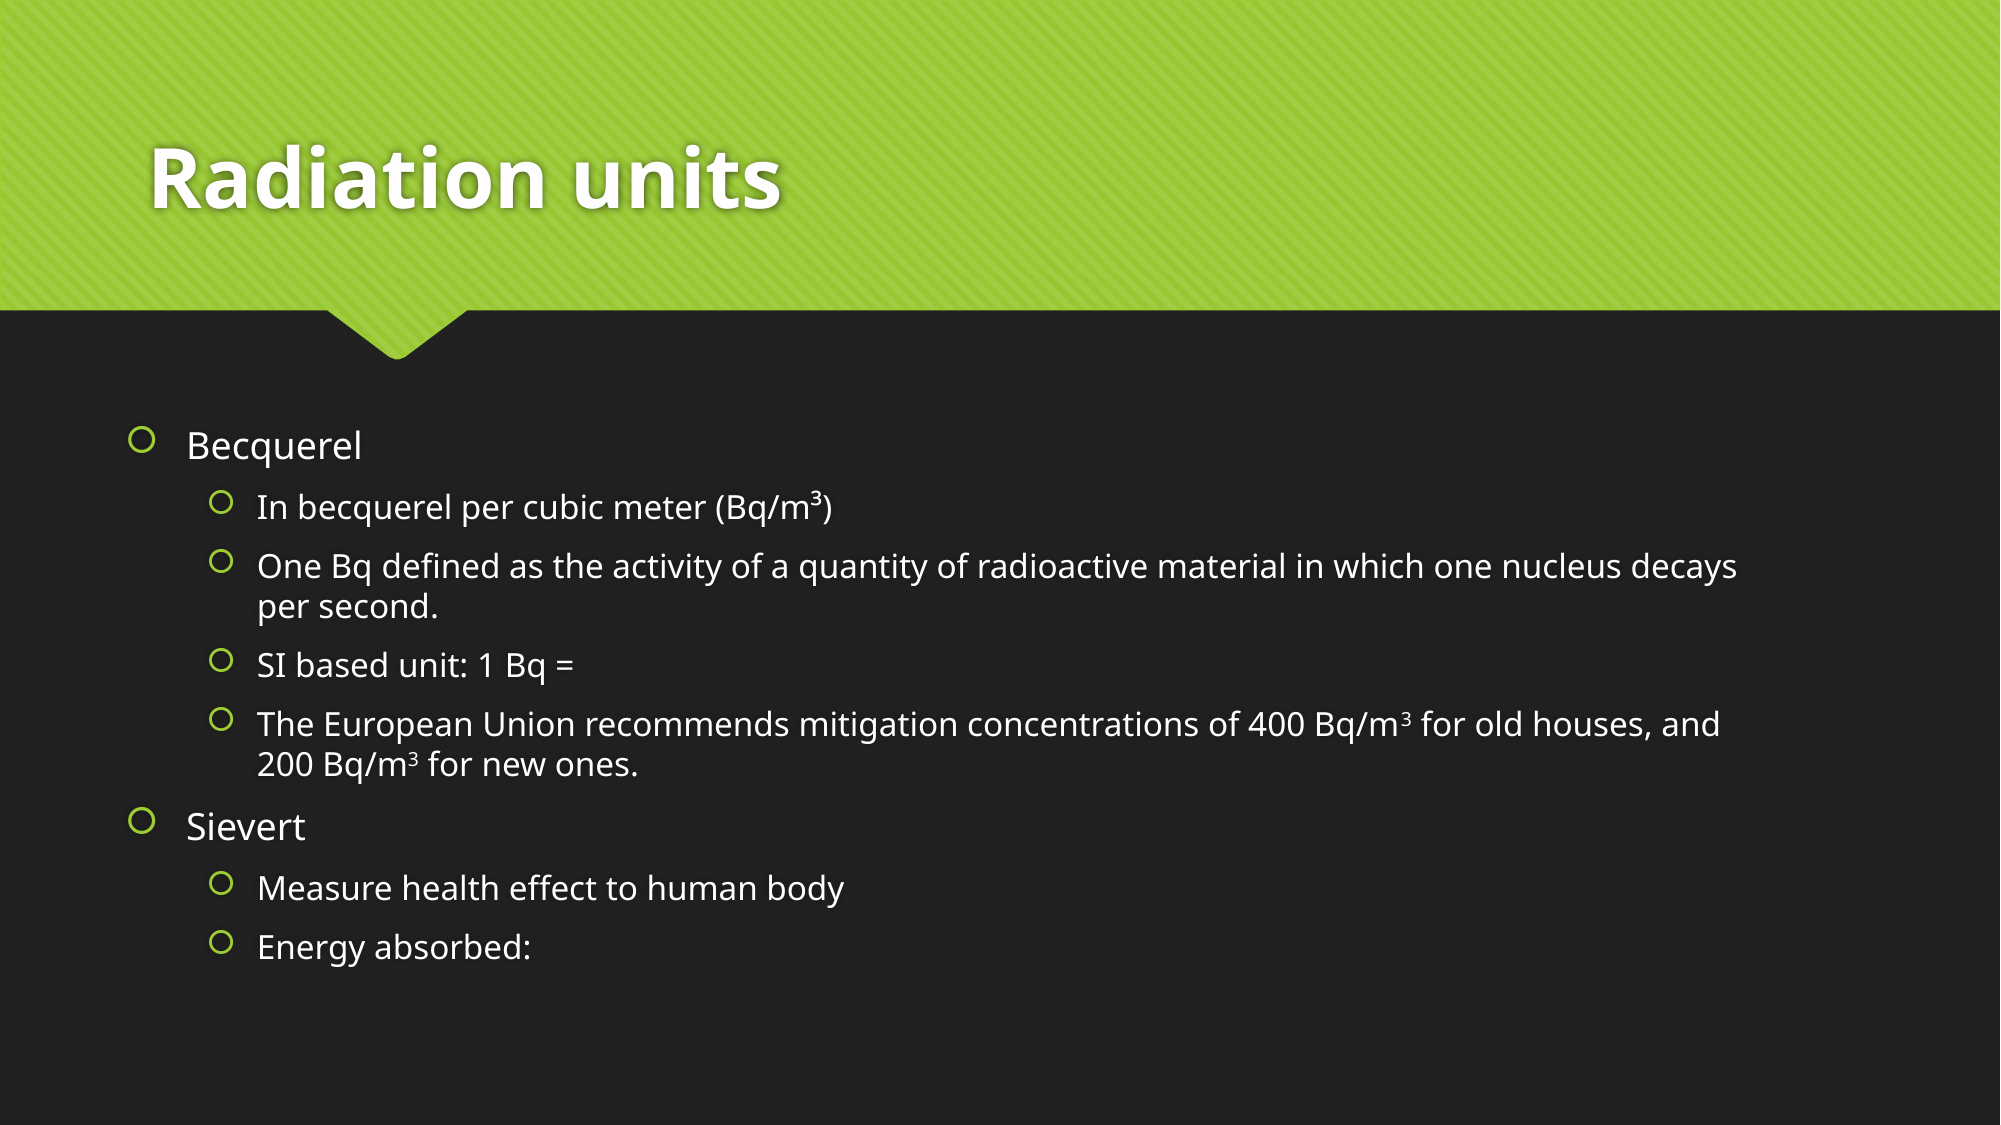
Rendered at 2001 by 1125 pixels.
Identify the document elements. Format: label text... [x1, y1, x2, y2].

title Radiation units [132, 73, 1868, 233]
